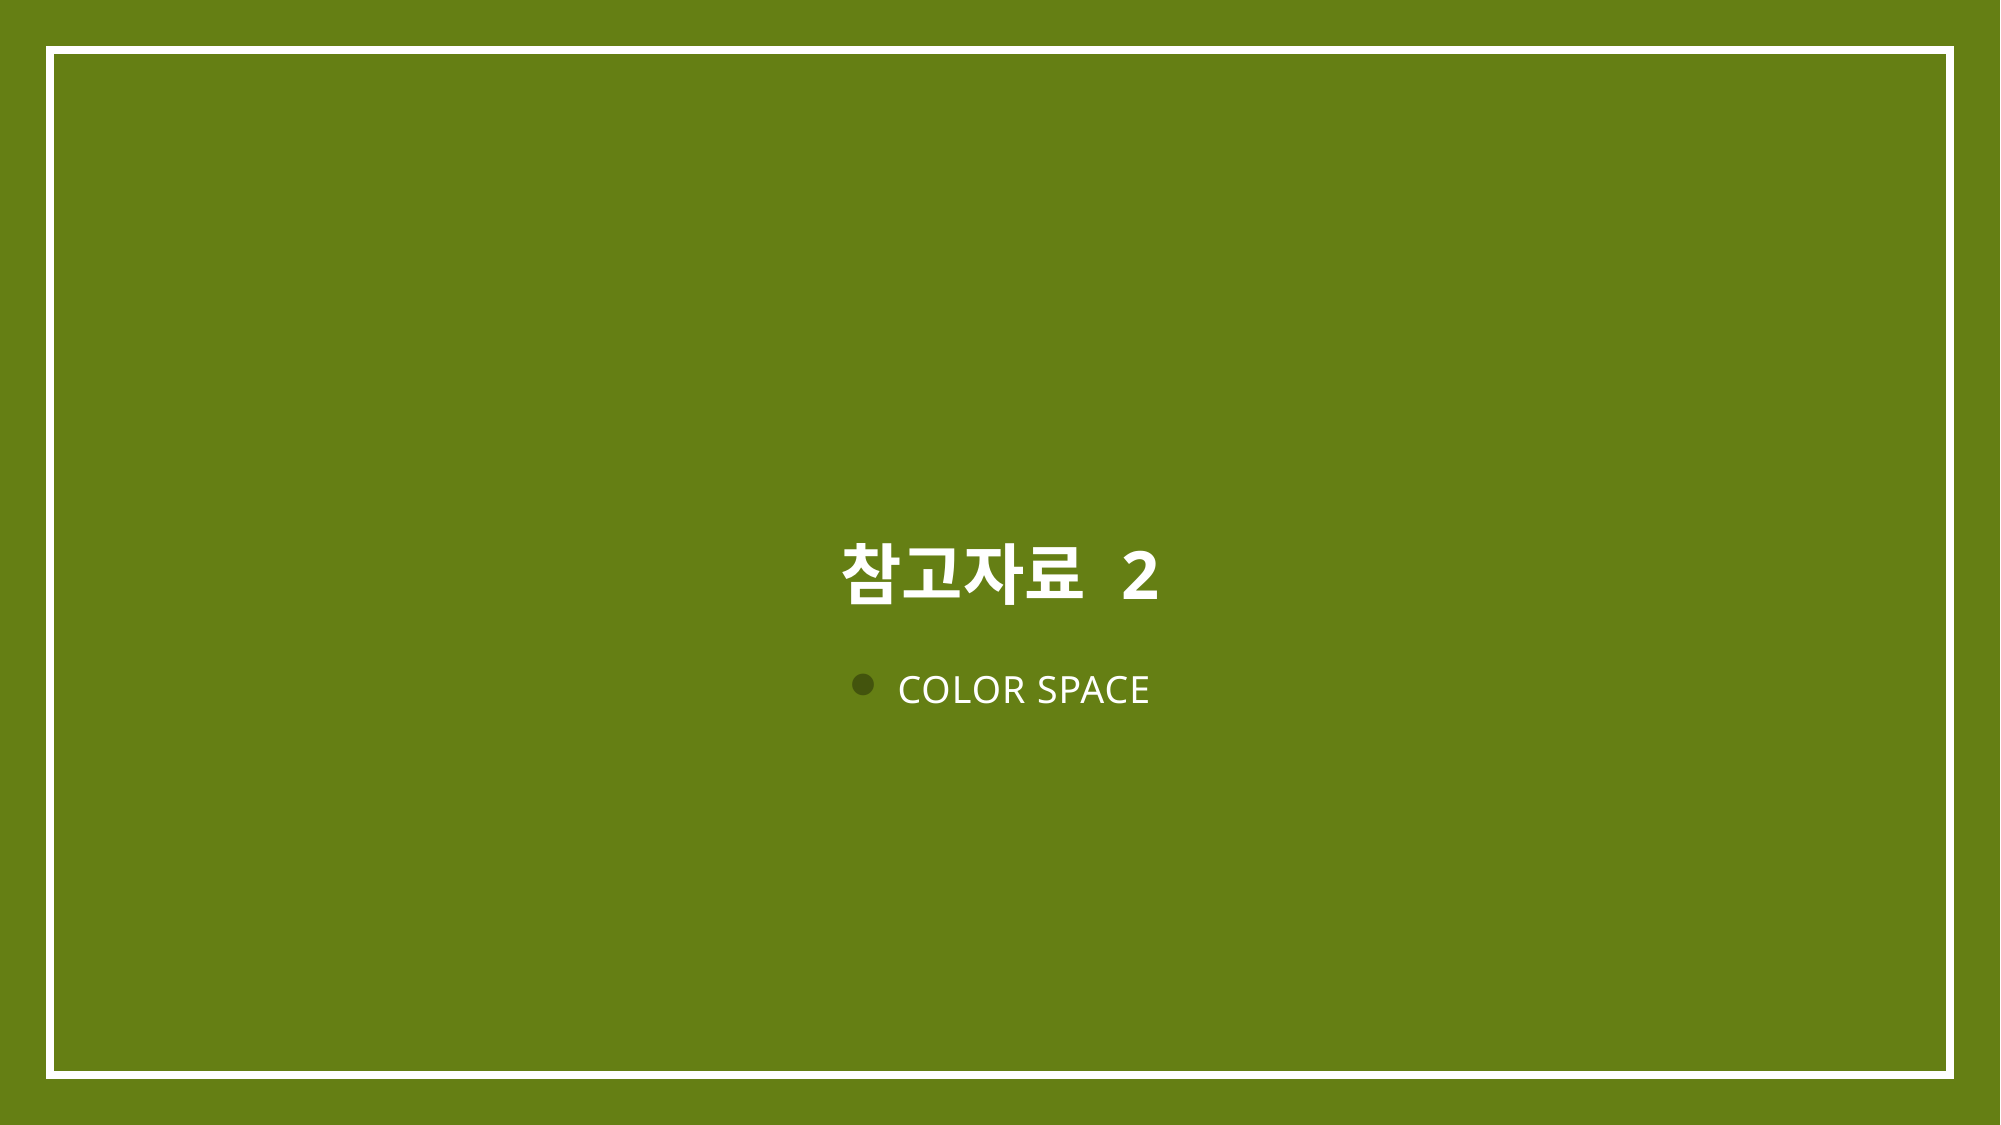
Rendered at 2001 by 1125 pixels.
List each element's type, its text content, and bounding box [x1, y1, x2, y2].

title 참고자료 2 [137, 253, 1863, 622]
subtitle Color Space [137, 664, 1863, 942]
